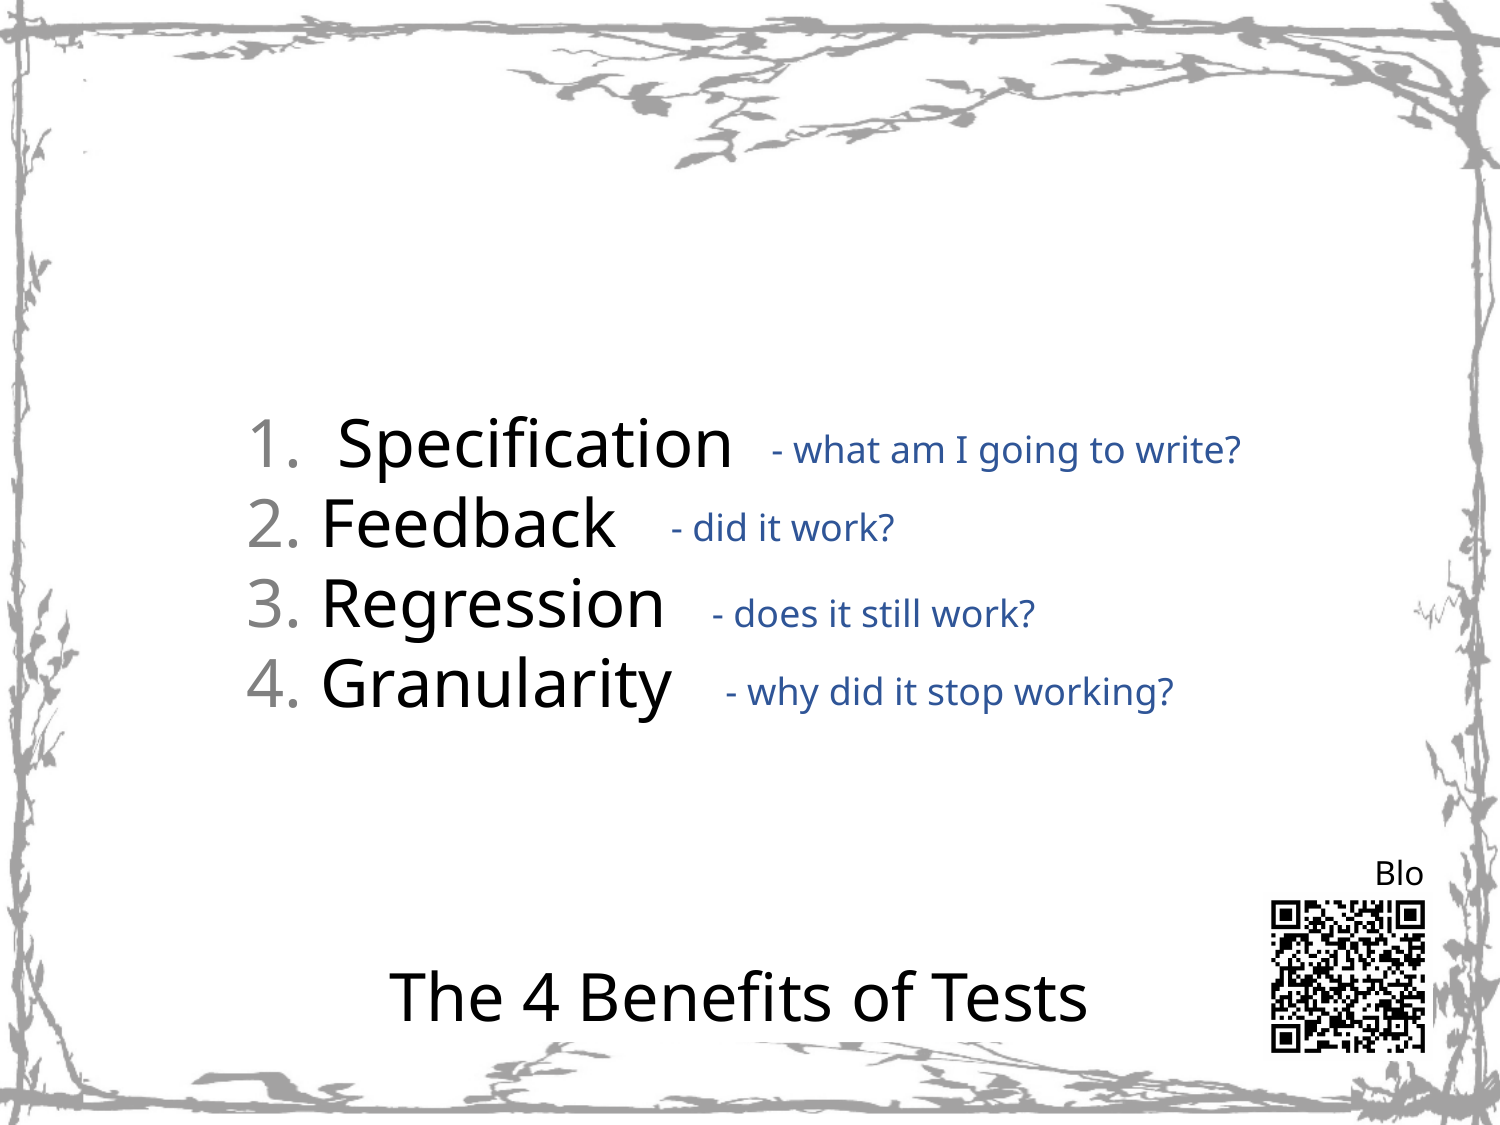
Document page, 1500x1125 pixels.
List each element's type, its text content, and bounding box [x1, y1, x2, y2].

picture [1263, 891, 1433, 1062]
text_box - did it work? [656, 496, 910, 557]
text_box - what am I going to write? [756, 419, 1257, 479]
text_box 1. Specification 2. Feedback 3. Regression 4. Granularity [232, 393, 819, 728]
text_box - does it still work? [697, 582, 1051, 643]
text_box - why did it stop working? [710, 660, 1190, 721]
text_box Blog [1346, 845, 1439, 940]
text_box The 4 Benefits of Tests [298, 947, 1182, 1043]
